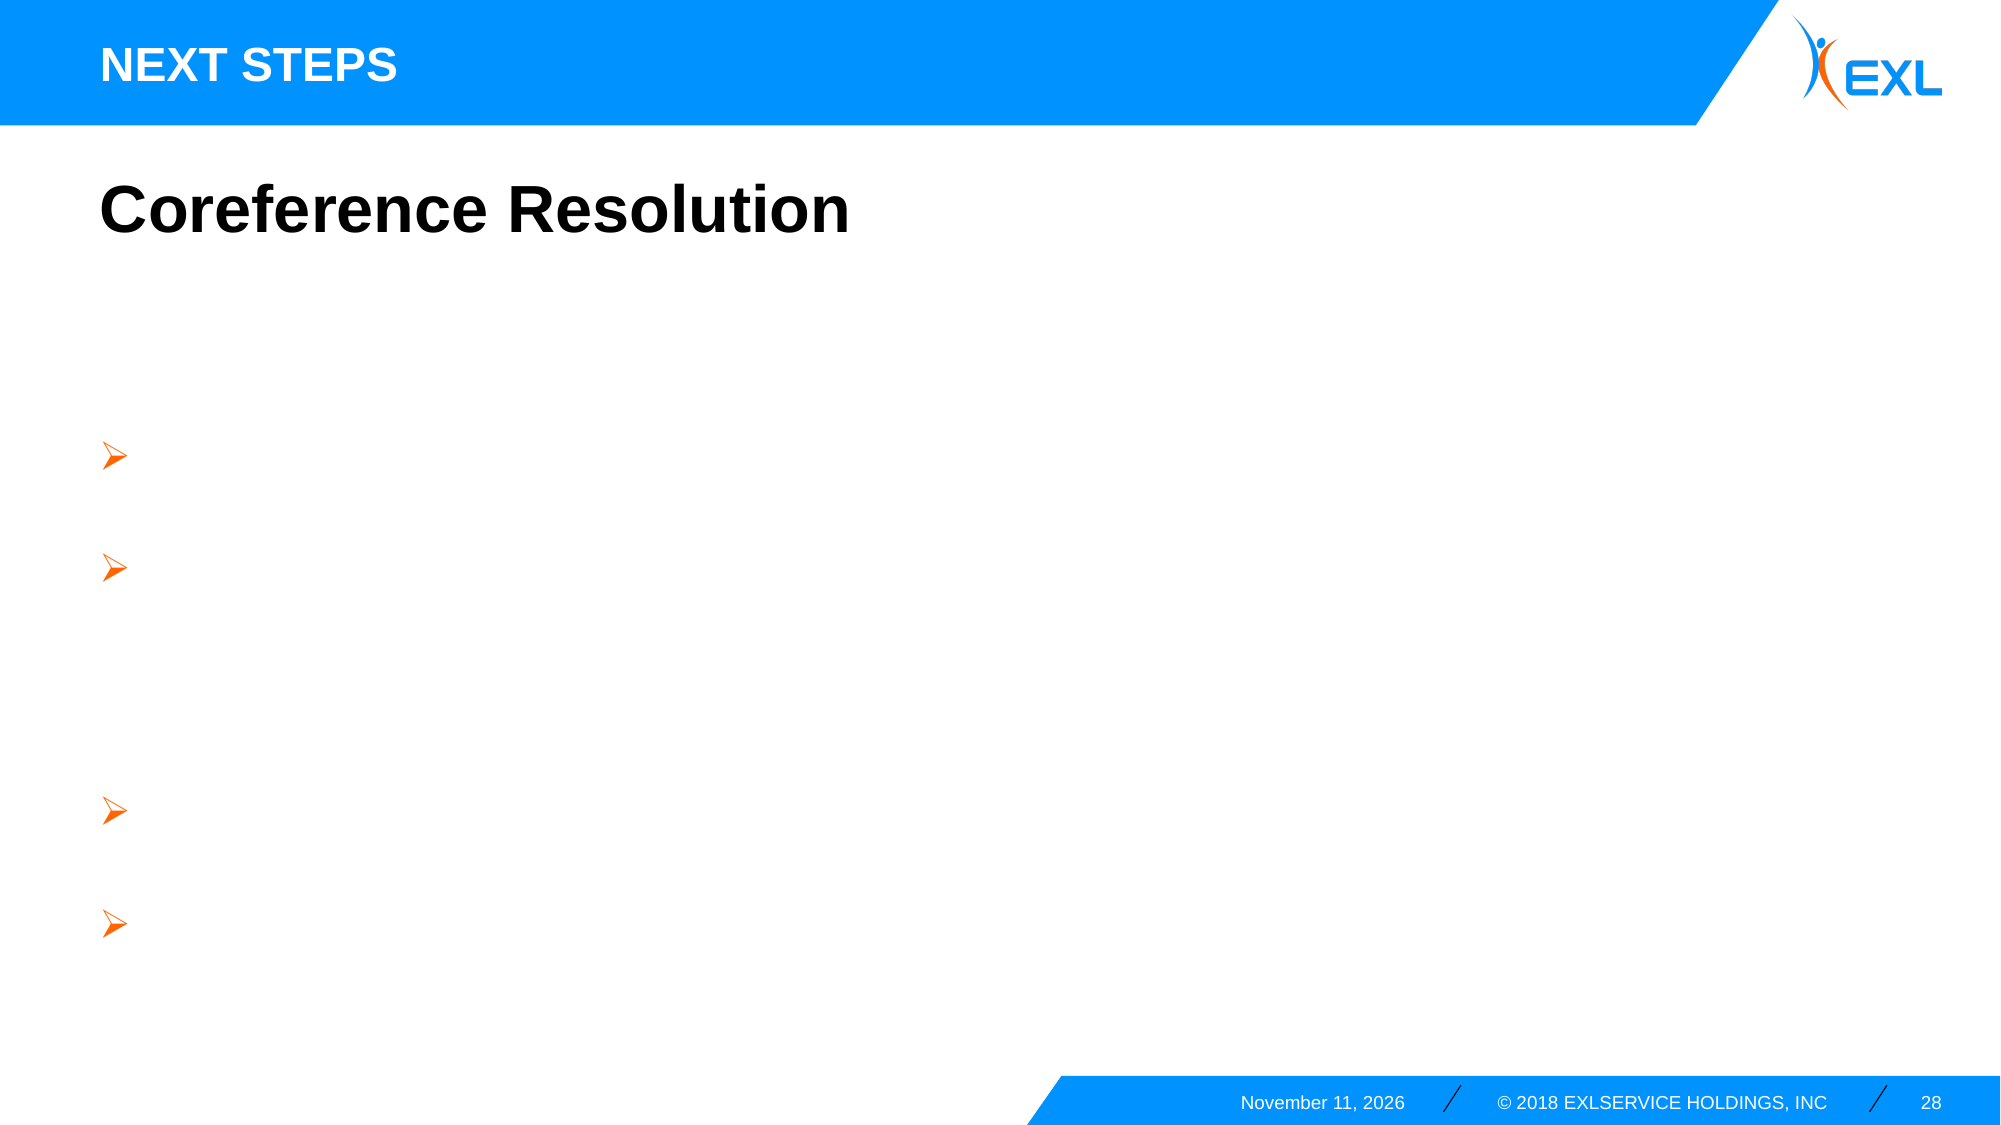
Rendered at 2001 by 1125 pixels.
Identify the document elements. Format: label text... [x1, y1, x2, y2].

list IMPROVING MODEL ACCURACY: Neuralcoref model is trained on formal data sets like newspaper articles and web articles, hence it requires input as formal query. Model can be trained on informal data sets like conversational chats, social media posts to improve its performance for informal query. IMPROVING GRAMMATICAL SENSE: Instead of replacing the co referential pronoun directly with its most probable replacement, which results in grammatically incorrect sentence. Semantic Association and Concept Net can help us in reconstructing the sentence to improve its grammatical accuracy. [99, 306, 1900, 1108]
list NEXT STEPs [99, 14, 1679, 111]
picture [1791, 14, 1942, 111]
title Coreference Resolution [99, 151, 1900, 271]
